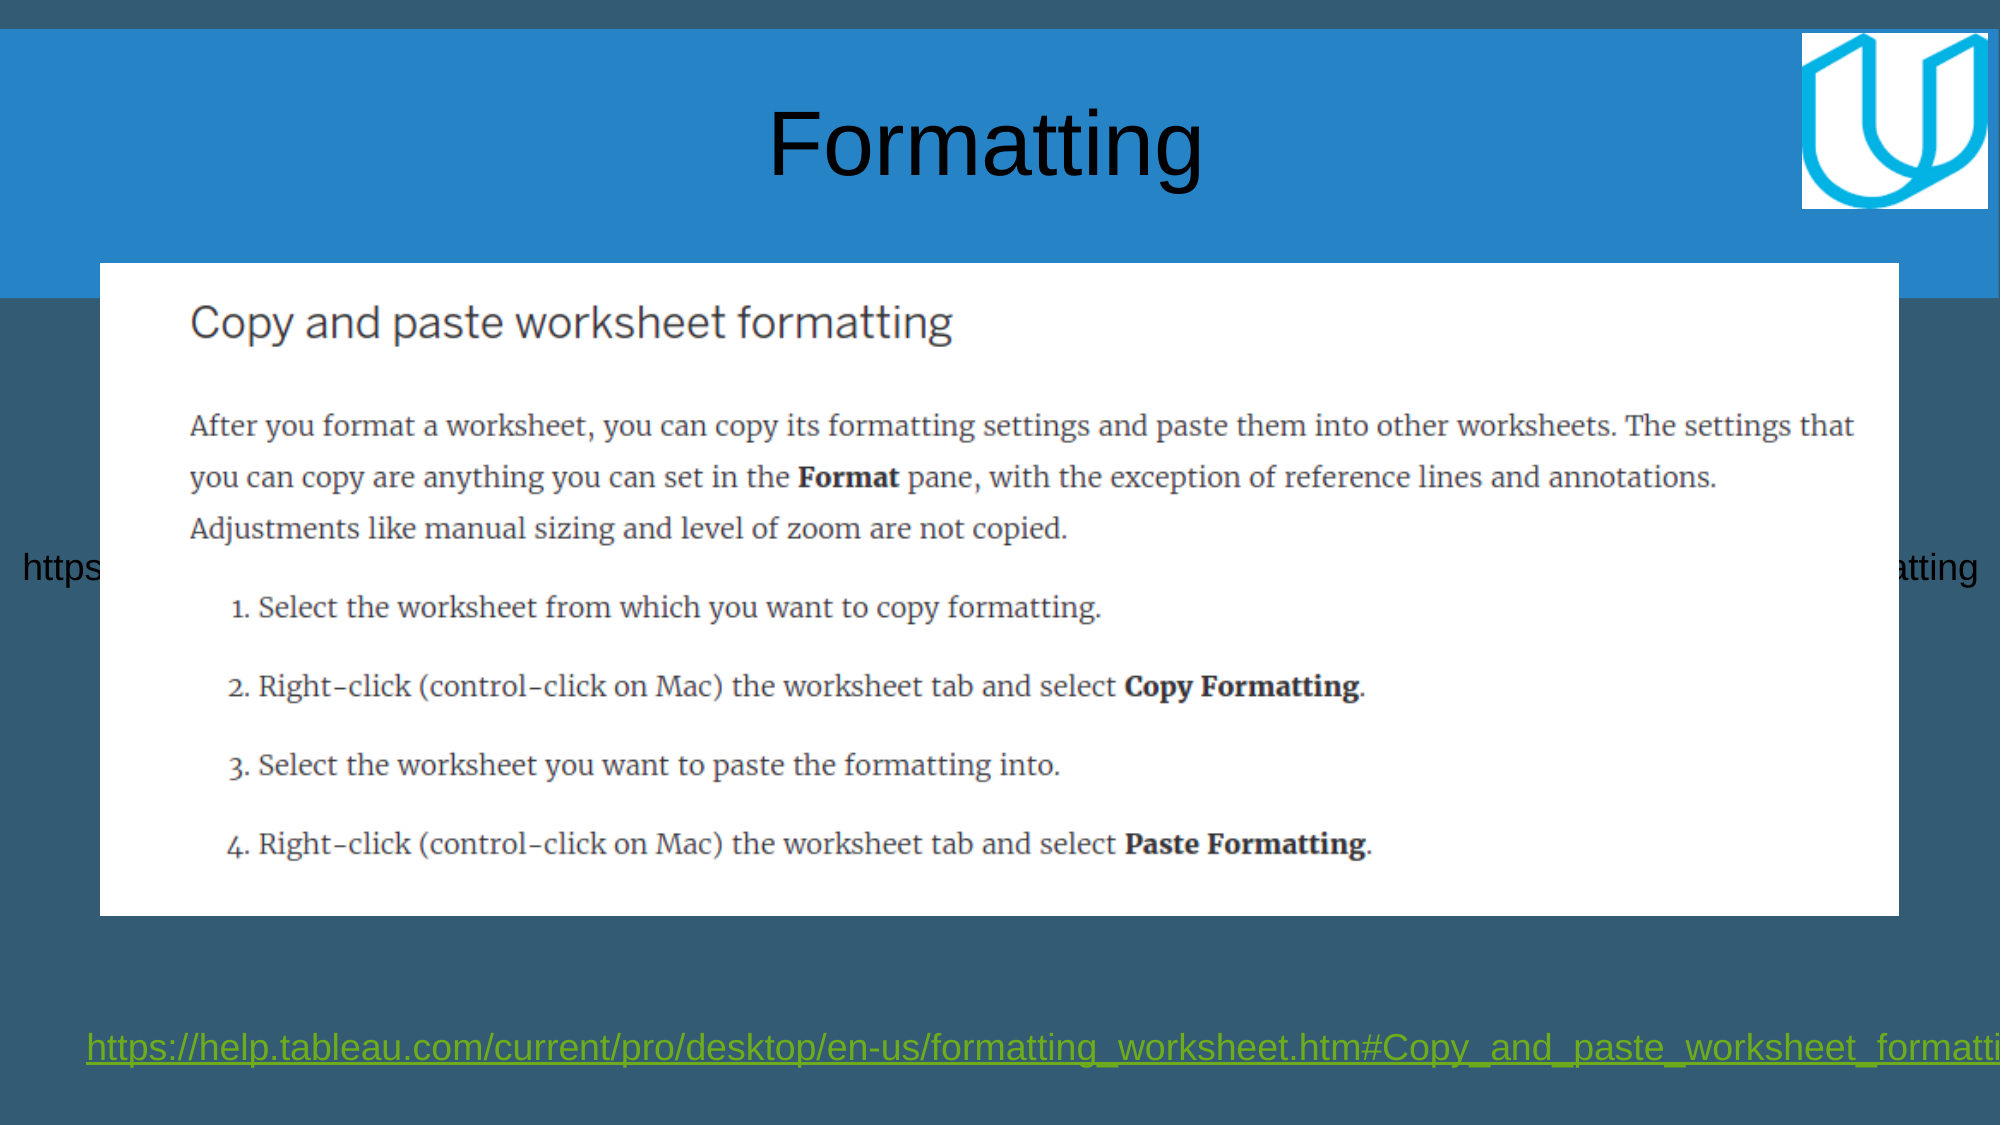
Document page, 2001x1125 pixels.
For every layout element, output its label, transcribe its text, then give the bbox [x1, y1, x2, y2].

text_box https://help.tableau.com/current/pro/desktop/en-us/formatting_worksheet.htm#Copy_and_paste_worksheet_formatting [71, 1015, 2000, 1073]
text_box https://help.tableau.com/current/pro/desktop/en-us/formatting_worksheet.htm#Copy_and_paste_worksheet_formatting [7, 535, 94, 593]
text_box https://help.tableau.com/current/pro/desktop/en-us/formatting_worksheet.htm#Copy_and_paste_worksheet_formatting [1907, 535, 1995, 593]
picture [1900, 124, 1988, 209]
picture [1802, 33, 1988, 167]
picture [1932, 48, 1973, 166]
picture [1900, 175, 1911, 189]
text_box Formatting [99, 44, 1900, 233]
picture [100, 262, 1900, 916]
